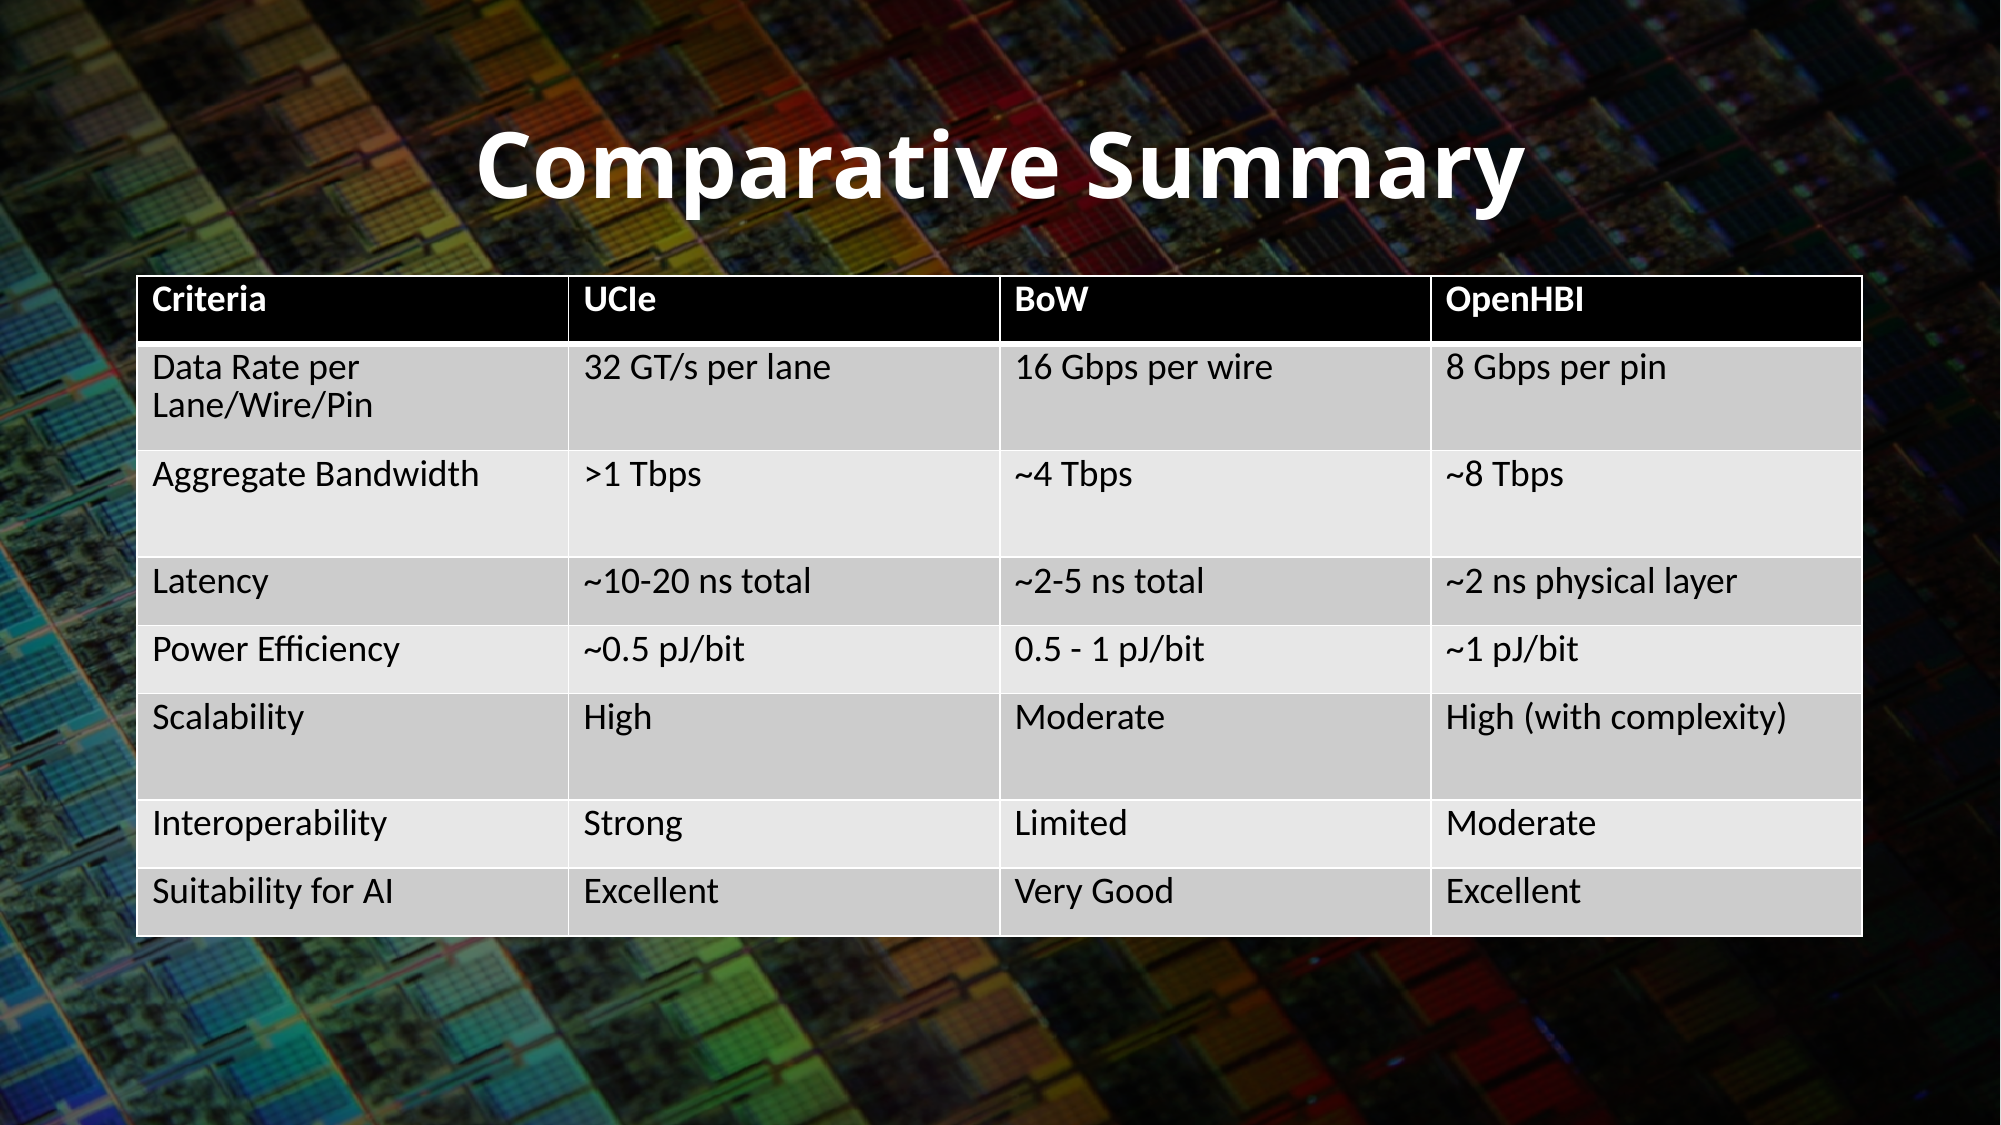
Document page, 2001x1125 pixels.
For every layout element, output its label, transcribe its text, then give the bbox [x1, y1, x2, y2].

table_cell ~8 Tbps [1432, 451, 1861, 556]
table_cell Aggregate Bandwidth [138, 451, 568, 556]
table_cell ~10-20 ns total [569, 558, 999, 625]
table_header UCIe [569, 277, 999, 341]
table_cell Moderate [1432, 801, 1861, 867]
table_cell ~2 ns physical layer [1432, 558, 1861, 625]
table_cell Excellent [1432, 869, 1861, 935]
table_cell ~1 pJ/bit [1432, 626, 1861, 693]
table_cell Interoperability [138, 801, 568, 867]
table_cell 8 Gbps per pin [1432, 347, 1861, 450]
table_cell Moderate [1001, 694, 1430, 799]
table_cell Latency [138, 558, 568, 625]
table_header Criteria [138, 277, 568, 341]
table_cell ~2-5 ns total [1001, 558, 1430, 625]
table_cell 16 Gbps per wire [1001, 347, 1430, 450]
table_cell ~4 Tbps [1001, 451, 1430, 556]
table_cell 0.5 - 1 pJ/bit [1001, 626, 1430, 693]
table_header BoW [1001, 277, 1430, 341]
table_cell High [569, 694, 999, 799]
table_cell Scalability [138, 694, 568, 799]
title Comparative Summary [137, 59, 1863, 275]
table_cell High (with complexity) [1432, 694, 1861, 799]
table_cell >1 Tbps [569, 451, 999, 556]
table_cell Data Rate per Lane/Wire/Pin [138, 347, 568, 450]
table_cell ~0.5 pJ/bit [569, 626, 999, 693]
picture [0, 0, 2001, 1125]
table_cell 32 GT/s per lane [569, 347, 999, 450]
table_cell Very Good [1001, 869, 1430, 935]
table_header OpenHBI [1432, 277, 1861, 341]
table_cell Power Efficiency [138, 626, 568, 693]
table_cell Limited [1001, 801, 1430, 867]
table_cell Excellent [569, 869, 999, 935]
table_cell Suitability for AI [138, 869, 568, 935]
table_cell Strong [569, 801, 999, 867]
